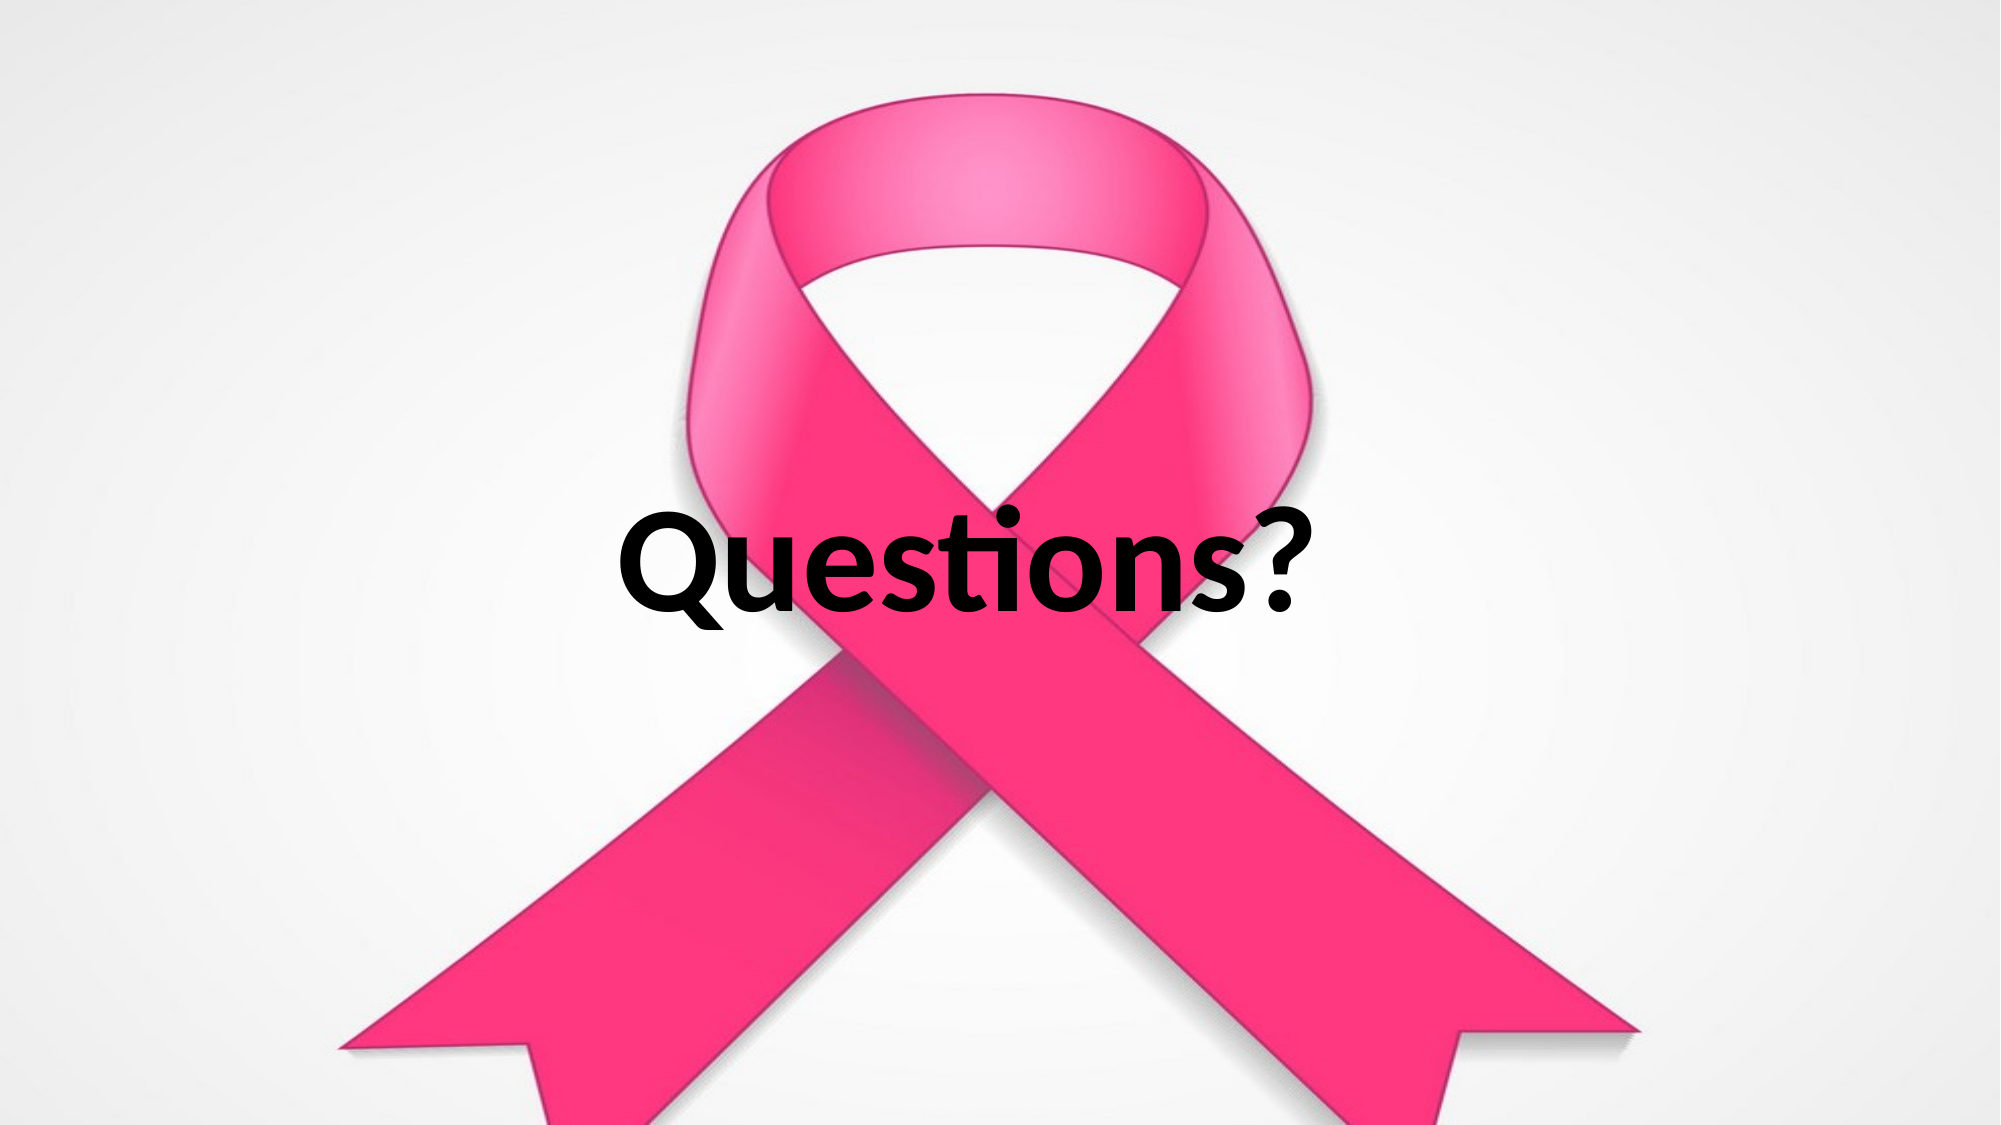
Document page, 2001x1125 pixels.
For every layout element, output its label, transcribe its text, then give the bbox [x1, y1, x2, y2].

picture [0, 0, 2001, 1125]
title Questions? [601, 453, 1399, 672]
